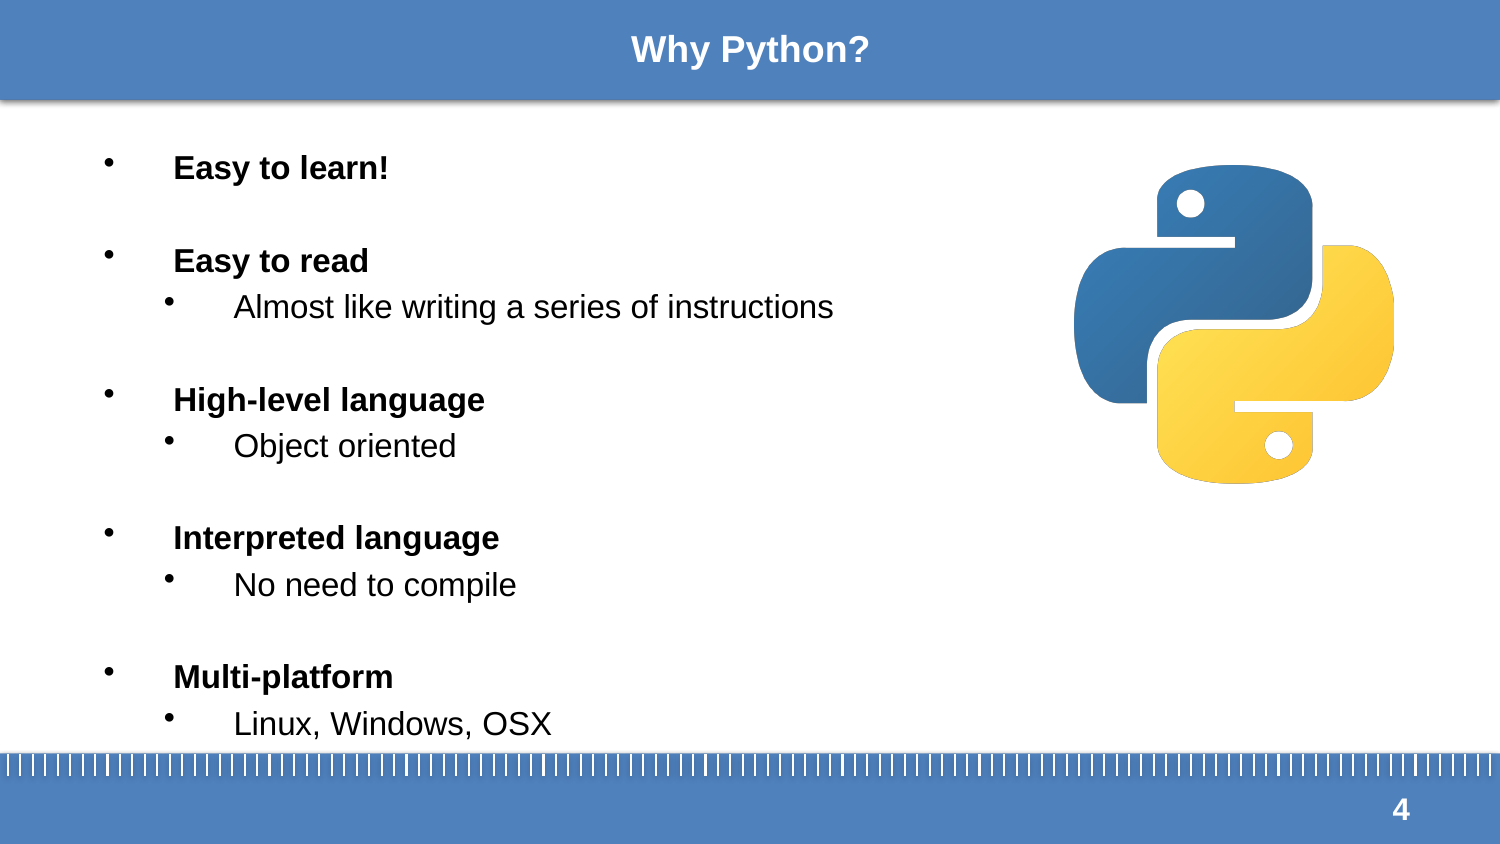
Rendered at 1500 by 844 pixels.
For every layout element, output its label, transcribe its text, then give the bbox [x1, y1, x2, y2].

text_box Easy to learn! Easy to read Almost like writing a series of instructions High-level language Object oriented Interpreted language No need to compile Multi-platform Linux, Windows, OSX [88, 139, 1404, 752]
slide_number 4 [1074, 782, 1425, 827]
title Why Python? [47, 17, 1455, 83]
picture [1074, 165, 1394, 485]
